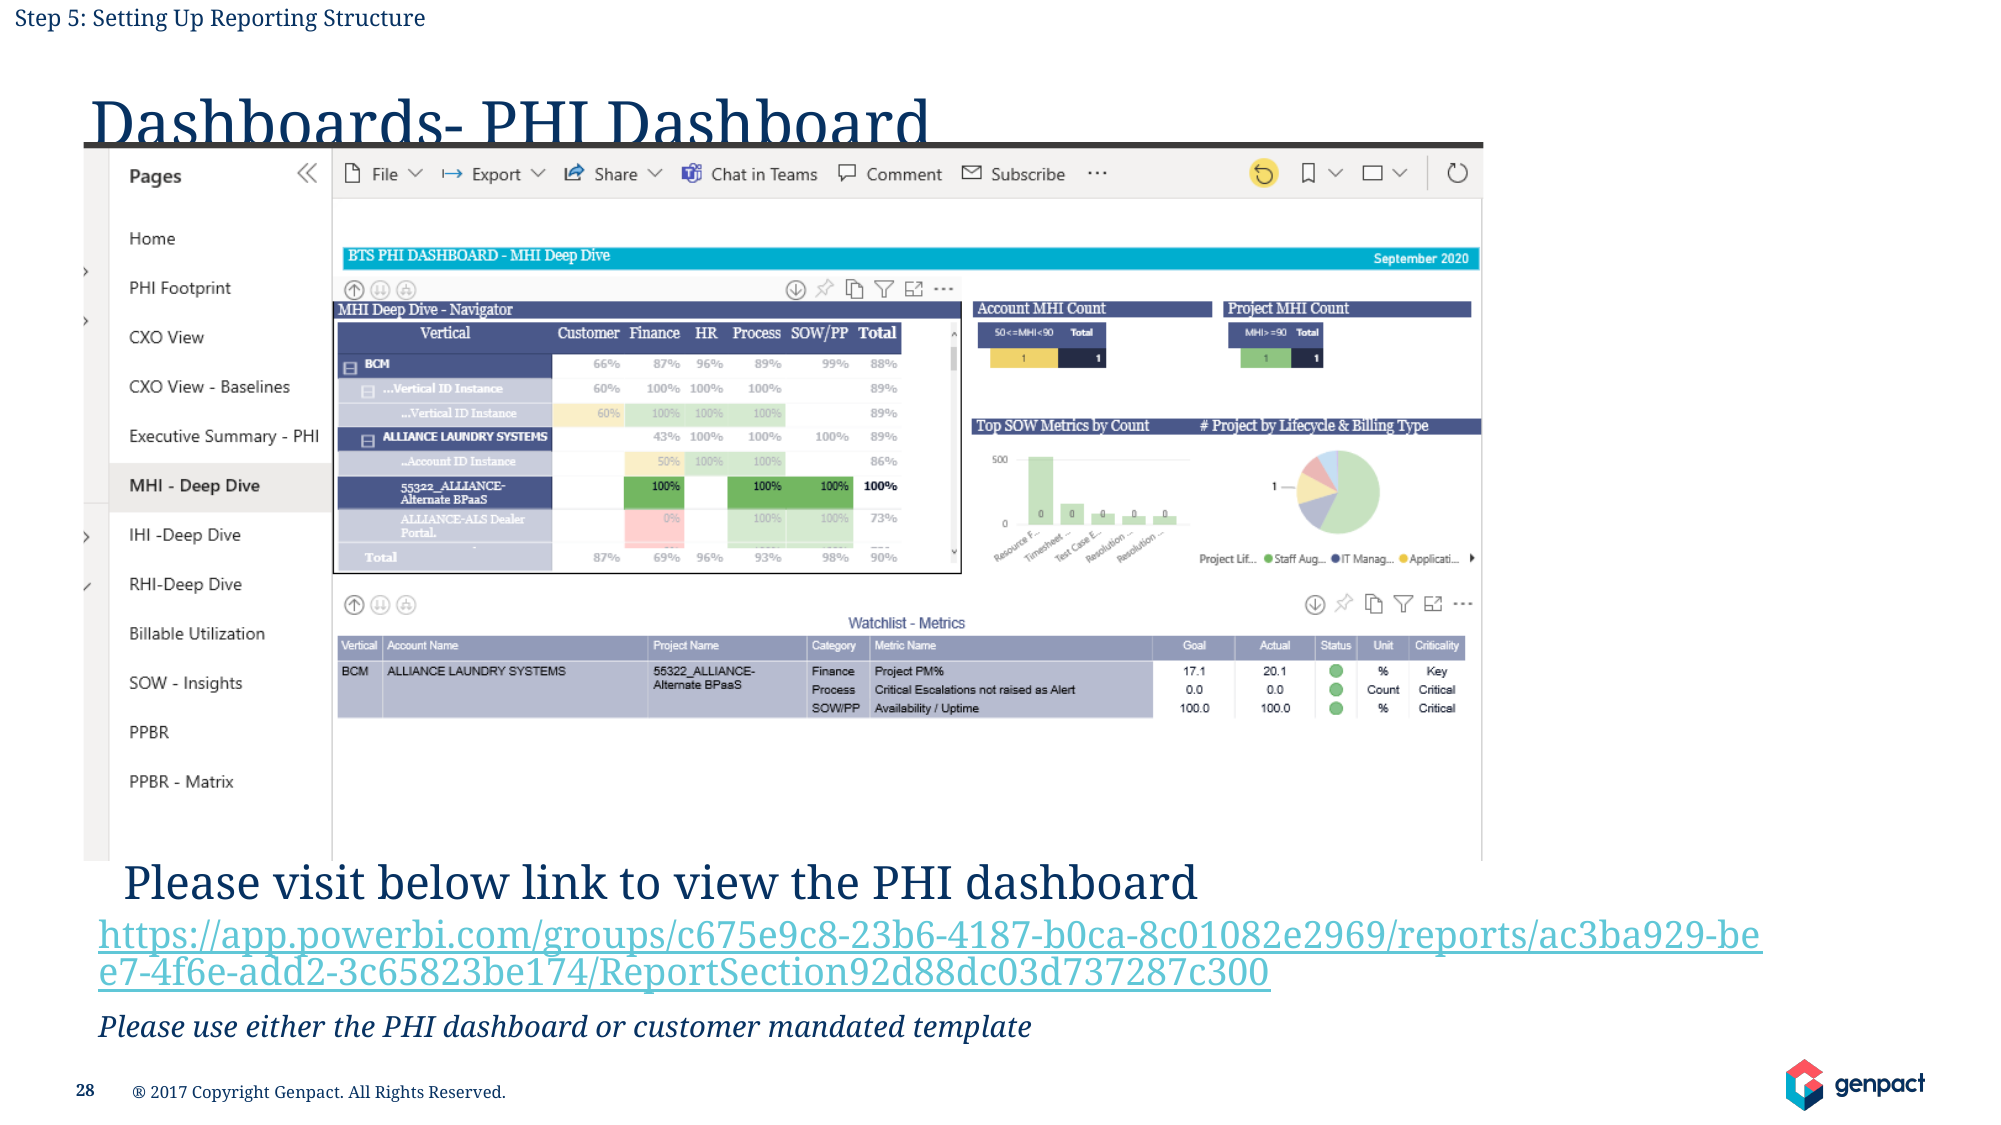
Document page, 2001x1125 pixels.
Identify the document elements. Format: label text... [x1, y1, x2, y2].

text_box Please use either the PHI dashboard or customer mandated template [83, 1000, 1721, 1051]
list Please visit below link to view the PHI dashboard [108, 837, 1696, 903]
list Dashboards- PHI Dashboard [75, 77, 1263, 165]
text_box https://app.powerbi.com/groups/c675e9c8-23b6-4187-b0ca-8c01082e2969/reports/ac3ba929-bee7-4f6e-add2-3c65823be174/ReportSection92d88dc03d737287c300 [83, 903, 1796, 970]
picture [1786, 1059, 1925, 1111]
text_box Step 5: Setting Up Reporting Structure [0, 0, 817, 39]
picture [83, 141, 1484, 861]
